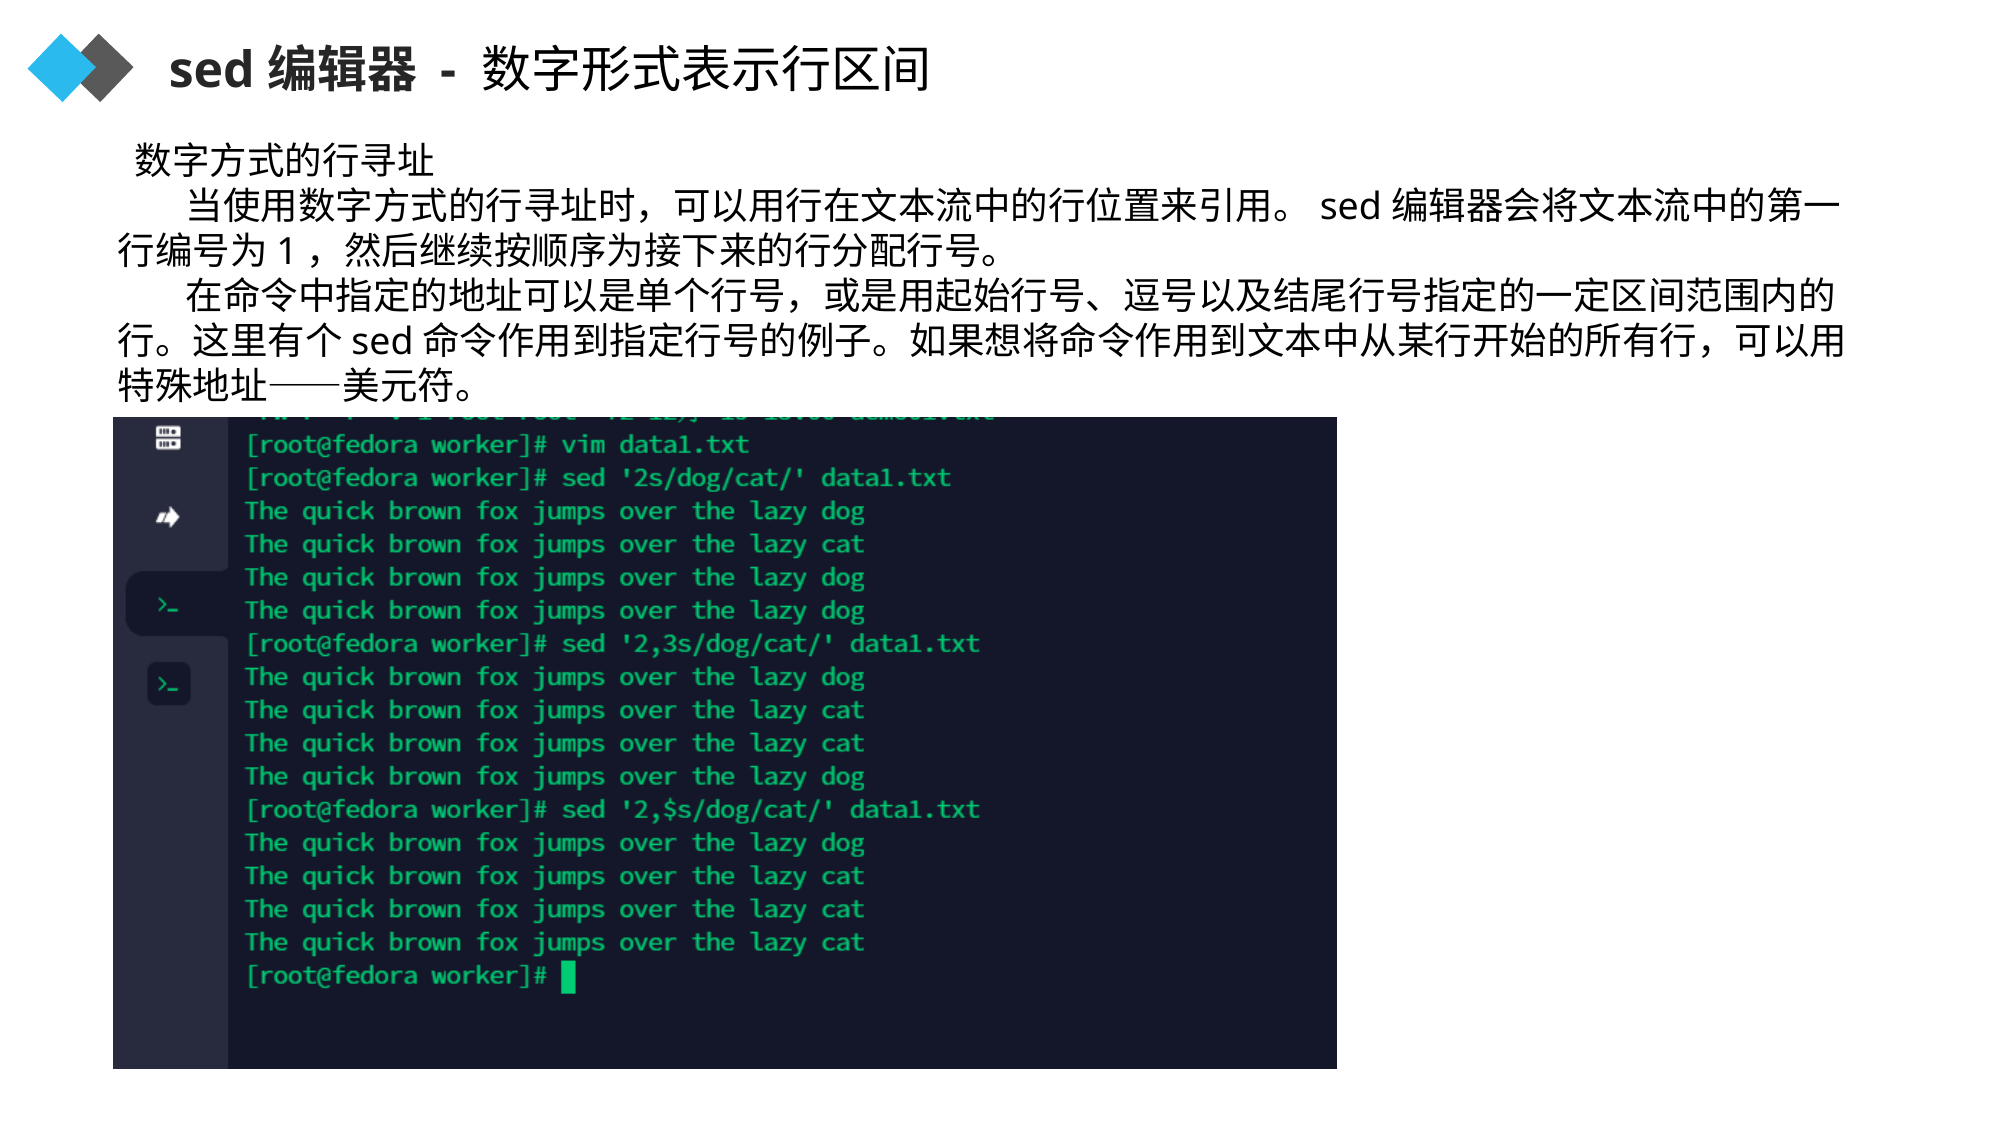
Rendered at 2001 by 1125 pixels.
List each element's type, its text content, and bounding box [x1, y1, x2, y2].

picture [113, 417, 1337, 1069]
text_box sed编辑器 - 数字形式表示行区间 [154, 30, 1223, 105]
text_box 数字方式的行寻址 当使用数字方式的行寻址时，可以用行在文本流中的行位置来引用。sed编辑器会将文本流中的第一行编号为1，然后继续按顺序为接下来的行分配行号。 在命令中指定的地址可以是单个行号，或是用起始行号、逗号以及结尾行号指定的一定区间范围内的行。这里有个sed命令作用到指定行号的例子。如果想将命令作用到文本中从某行开始的所有行，可以用特殊地址——美元符。 [102, 129, 1881, 415]
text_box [37, 43, 124, 93]
